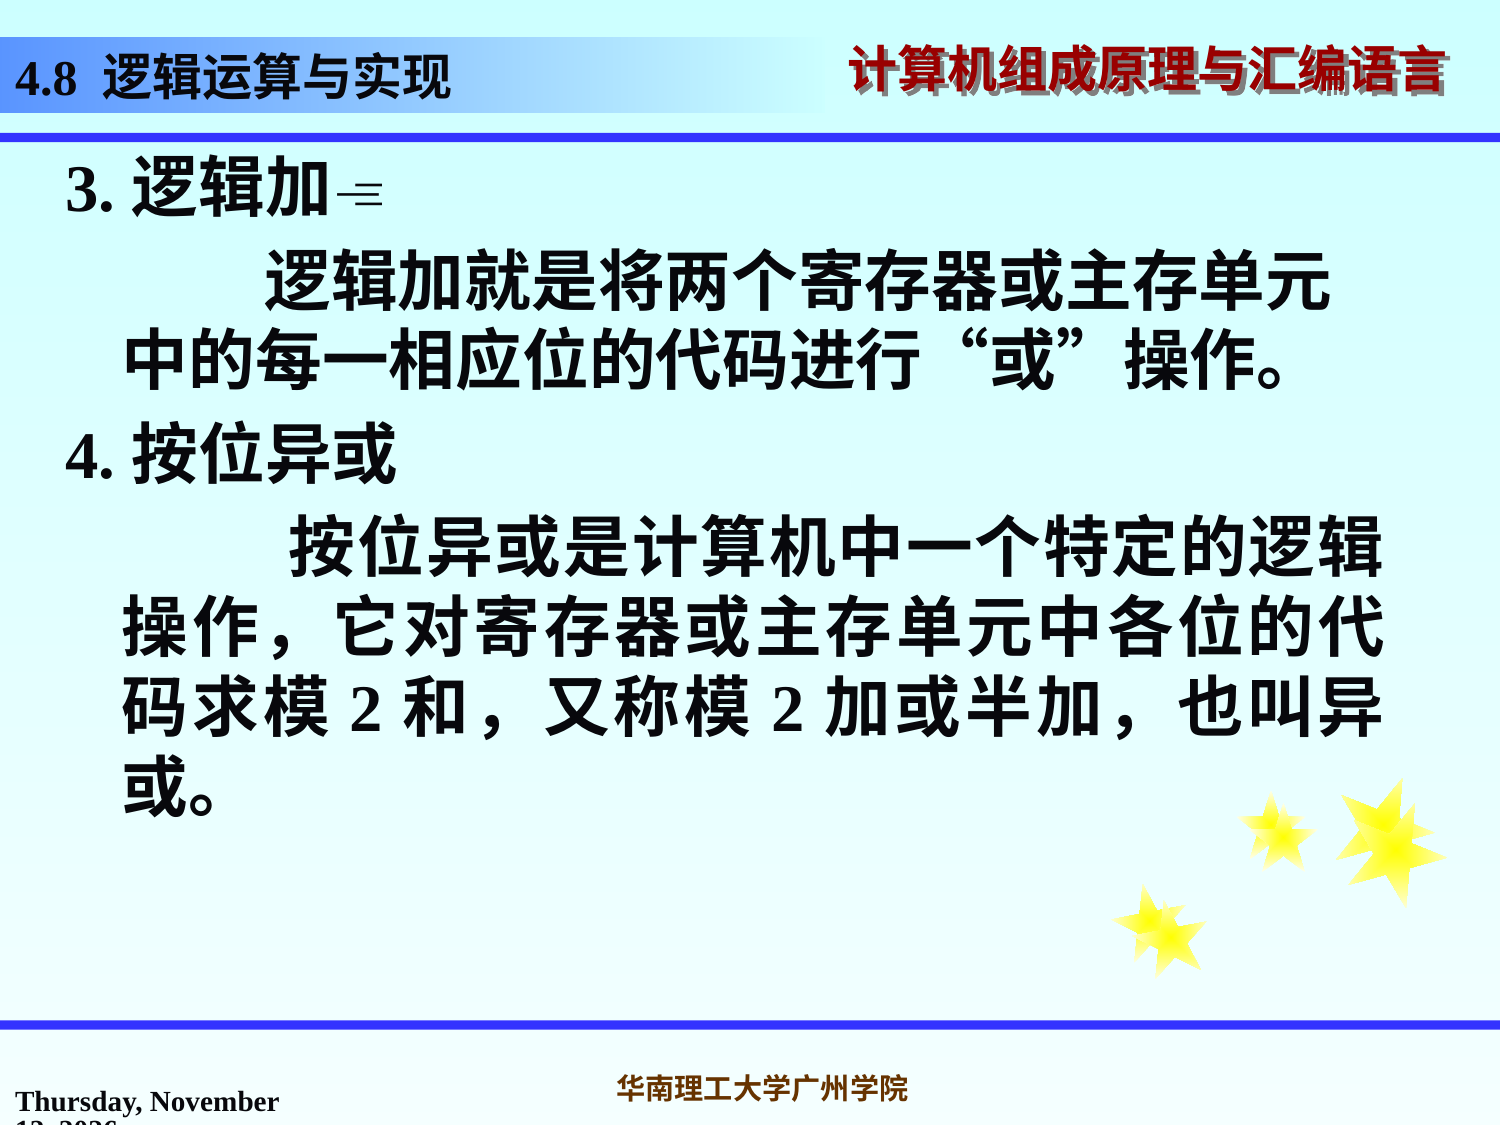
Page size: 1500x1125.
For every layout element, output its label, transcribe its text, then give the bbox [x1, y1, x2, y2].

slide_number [0, 1050, 313, 1125]
footer 华南理工大学广州学院 [525, 1050, 1000, 1125]
list 3.逻辑加 逻辑加就是将两个寄存器或主存单元中的每一相应位的代码进行“或”操作。 4.按位异或 按位异或是计算机中一个特定的逻辑操作，它对寄存器或主存单元中各位的代码求模2和，又称模2加或半加，也叫异或。 [50, 137, 1400, 950]
title 4.8 逻辑运算与实现 [0, 37, 825, 113]
